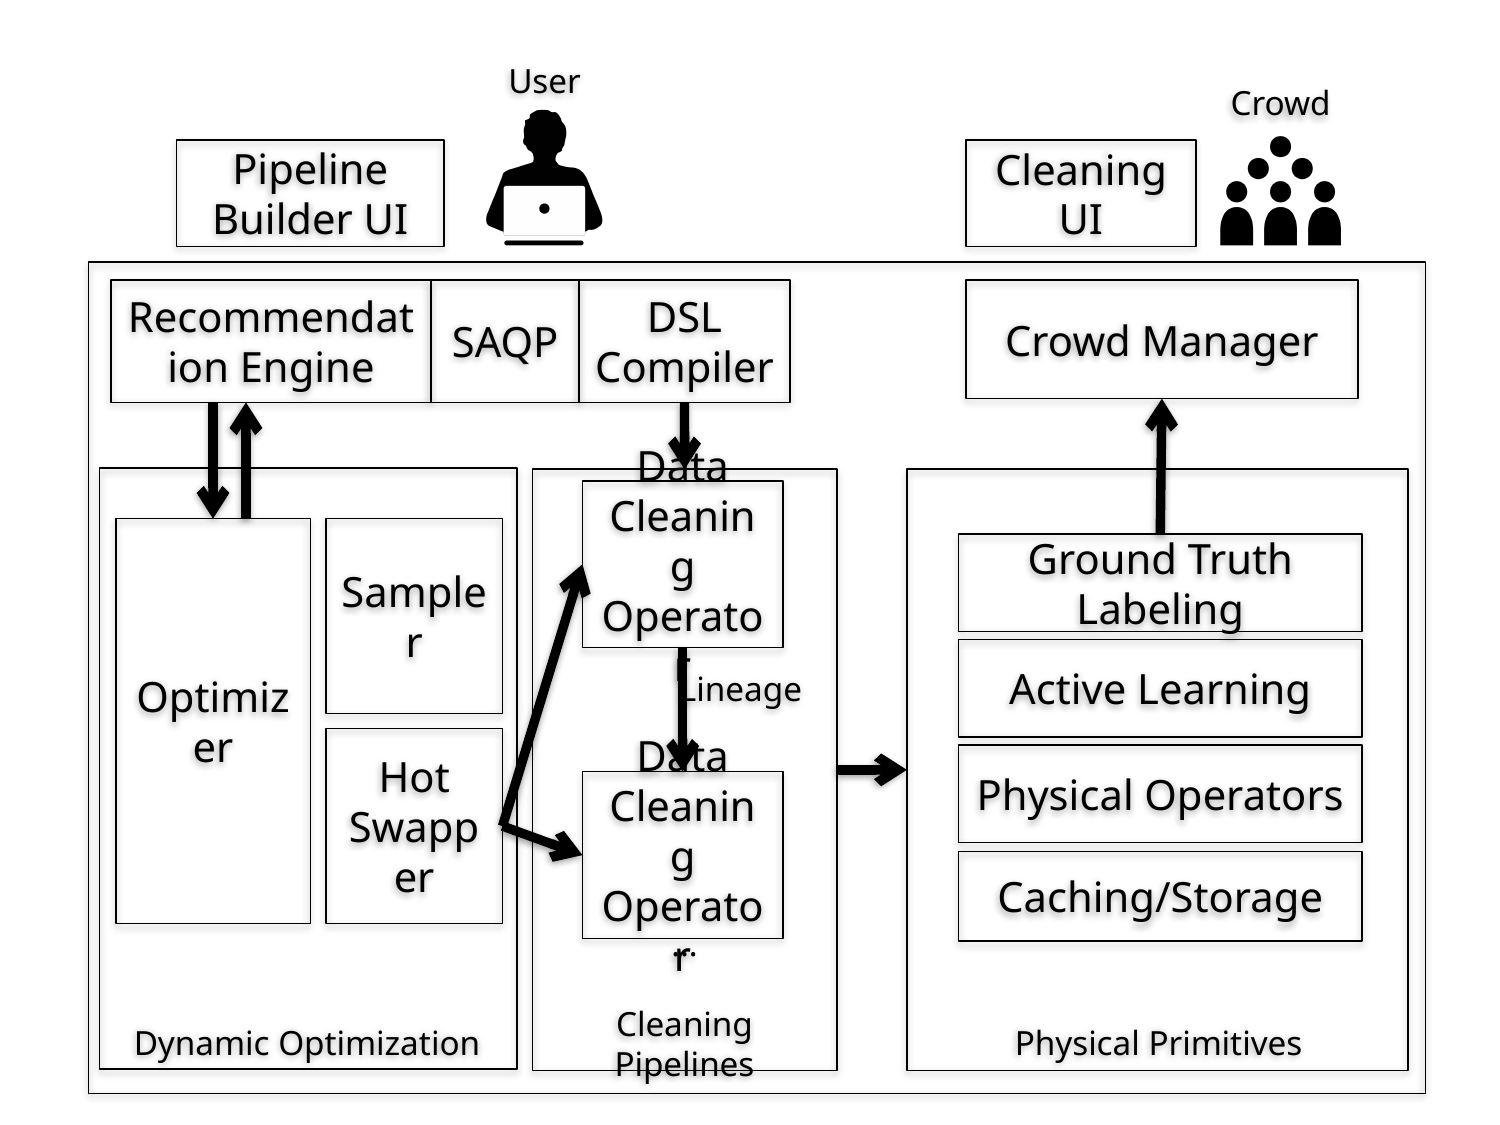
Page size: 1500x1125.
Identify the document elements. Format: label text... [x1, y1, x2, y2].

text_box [451, 31, 638, 269]
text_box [502, 563, 527, 825]
text_box Dynamic Optimization [107, 1014, 507, 1070]
text_box SAQP [430, 279, 580, 403]
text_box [502, 825, 583, 856]
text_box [1159, 398, 1163, 535]
text_box Crowd Manager [965, 279, 1359, 399]
text_box DSL Compiler [580, 279, 791, 403]
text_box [532, 468, 838, 1071]
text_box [906, 468, 1409, 1071]
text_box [1187, 53, 1374, 265]
text_box Pipeline Builder UI [176, 139, 445, 247]
text_box [88, 261, 1426, 1094]
text_box [99, 467, 518, 1070]
text_box Cleaning UI [965, 139, 1182, 247]
text_box Recommendation Engine [110, 279, 429, 403]
